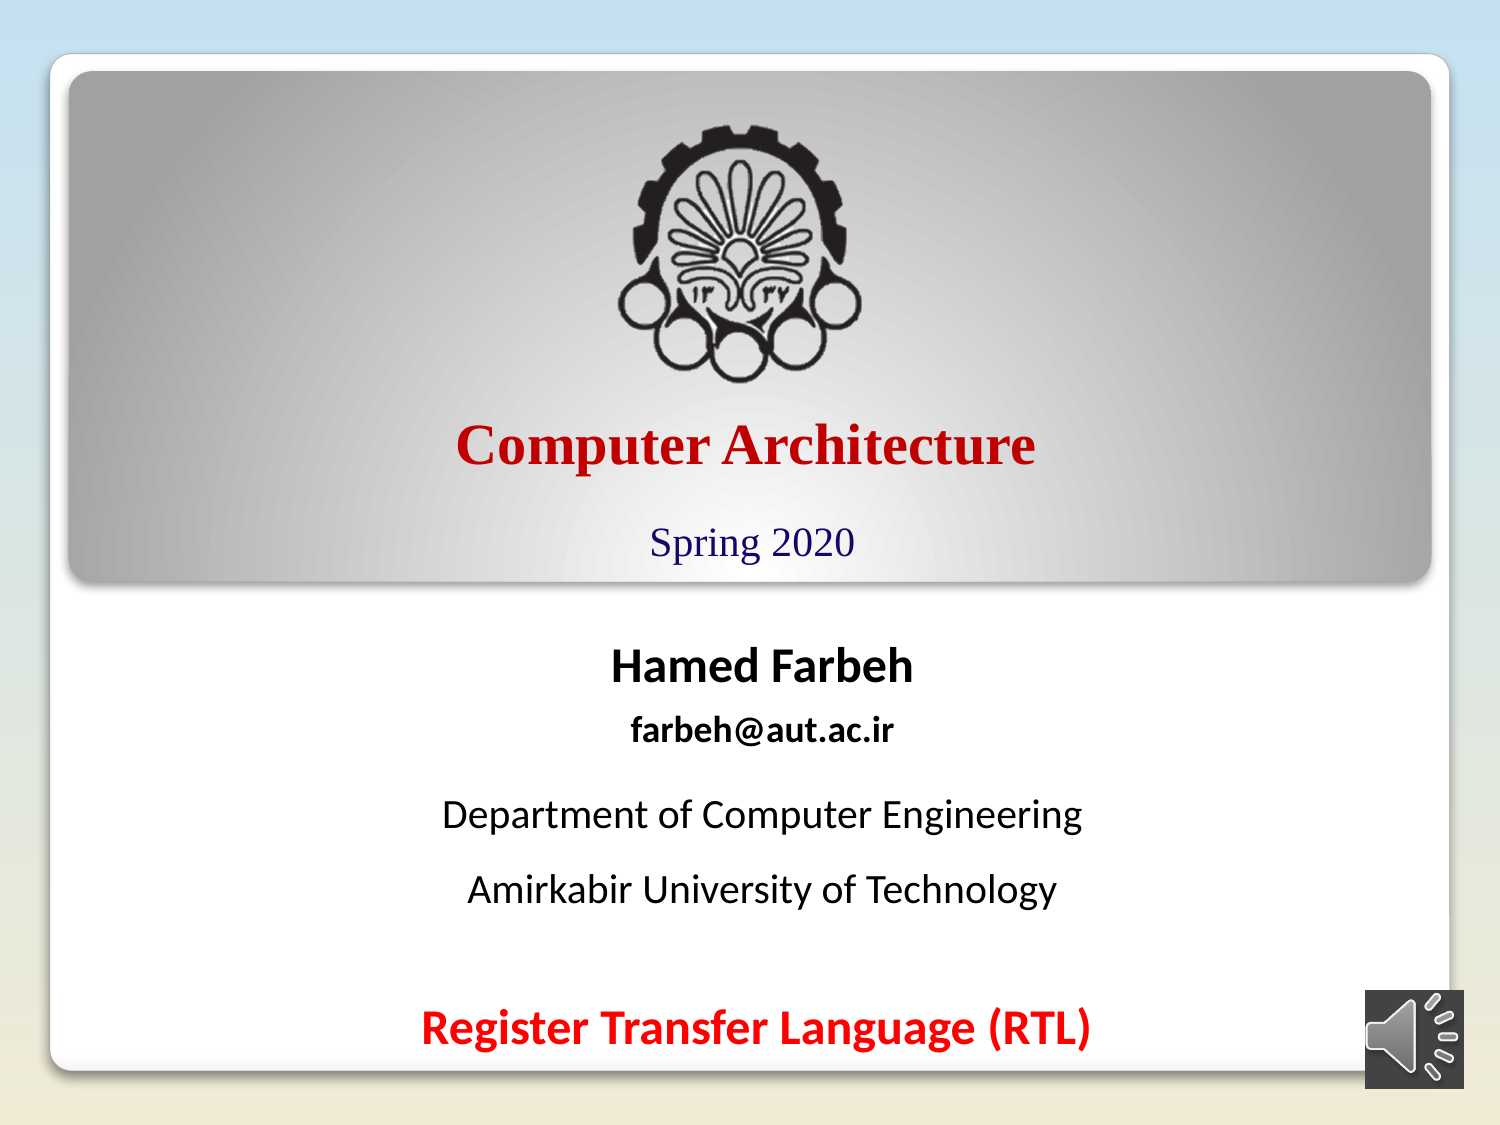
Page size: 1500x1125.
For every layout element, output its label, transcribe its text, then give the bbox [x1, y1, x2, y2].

title Computer Architecture Spring 2020 [75, 368, 1425, 575]
text_box Hamed Farbeh farbeh@aut.ac.ir Department of Computer Engineering Amirkabir University of Technology Register Transfer Language (RTL) [75, 624, 1450, 1125]
picture [1364, 989, 1465, 1090]
picture [608, 113, 866, 400]
